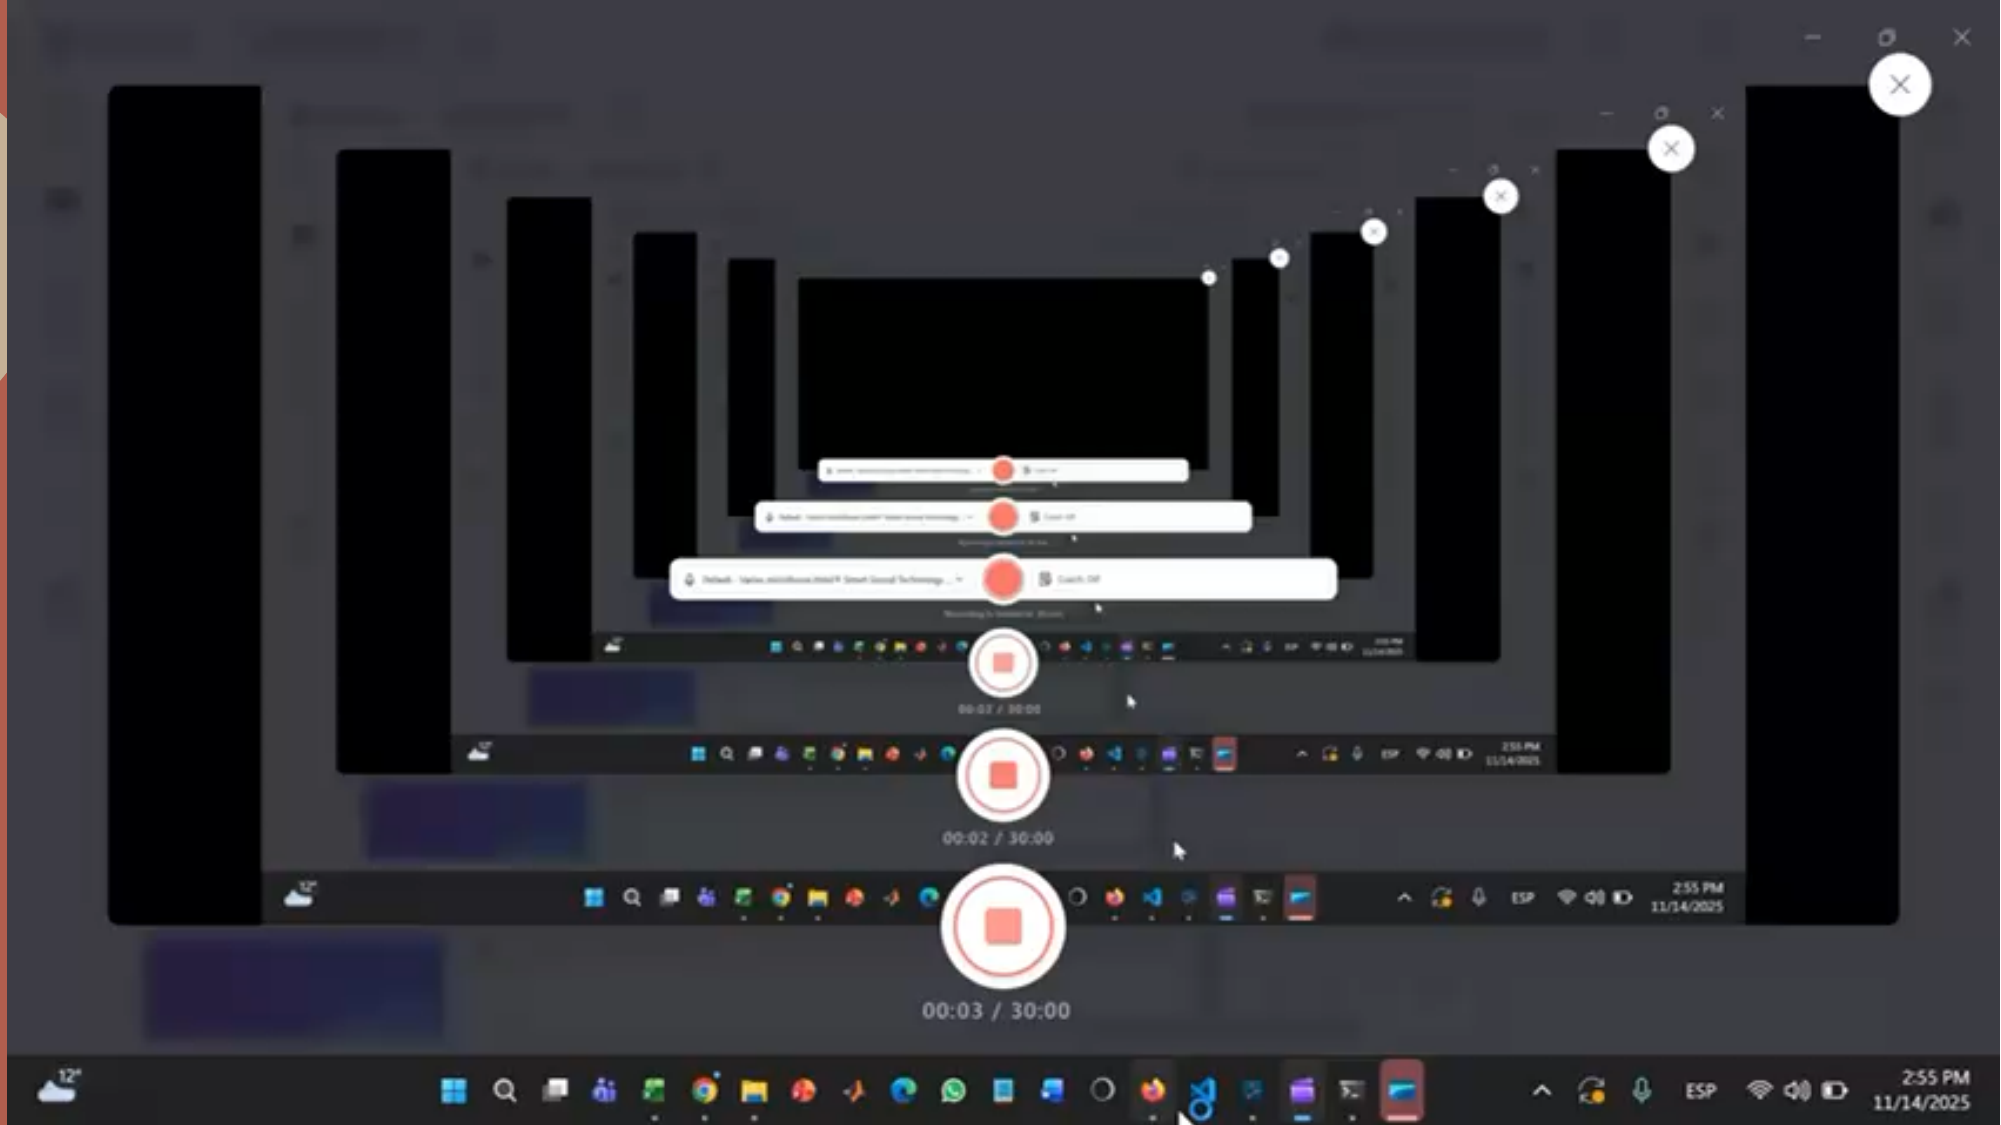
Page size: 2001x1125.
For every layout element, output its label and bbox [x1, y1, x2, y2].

text_box [6, 0, 2000, 1125]
